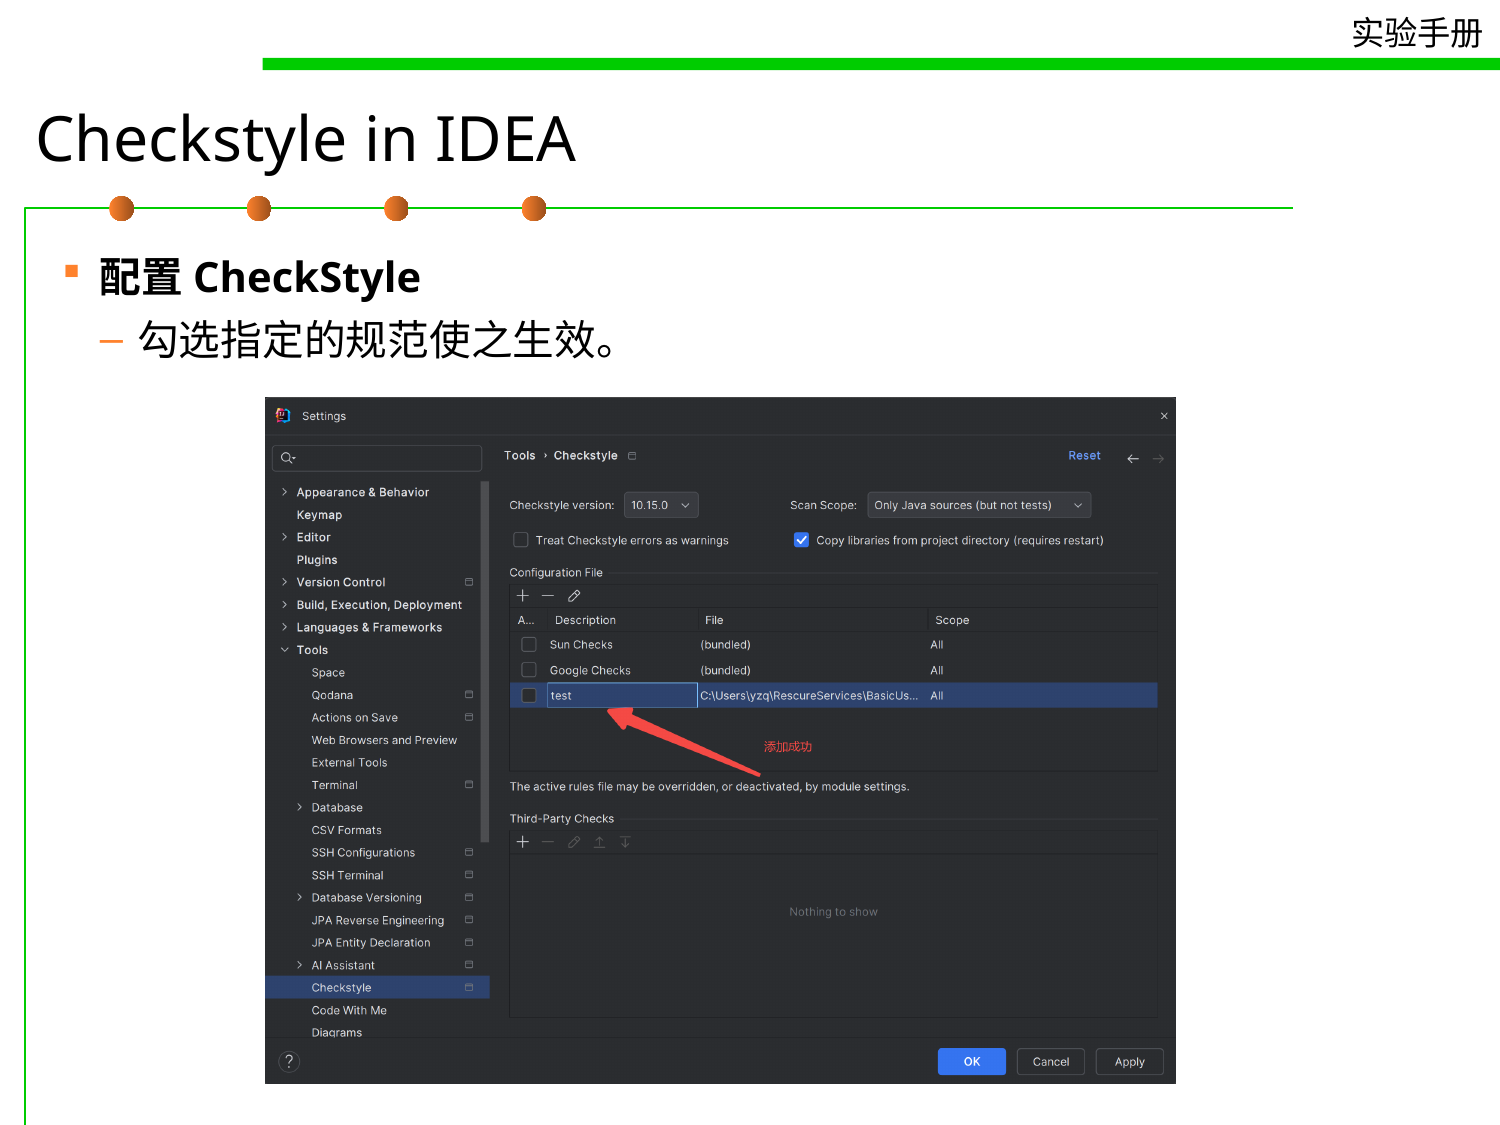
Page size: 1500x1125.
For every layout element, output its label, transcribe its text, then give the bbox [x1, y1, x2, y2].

title Checkstyle in IDEA [20, 83, 1415, 190]
picture [265, 397, 1176, 1084]
text_box 配置CheckStyle 勾选指定的规范使之生效。 [47, 243, 1453, 1083]
